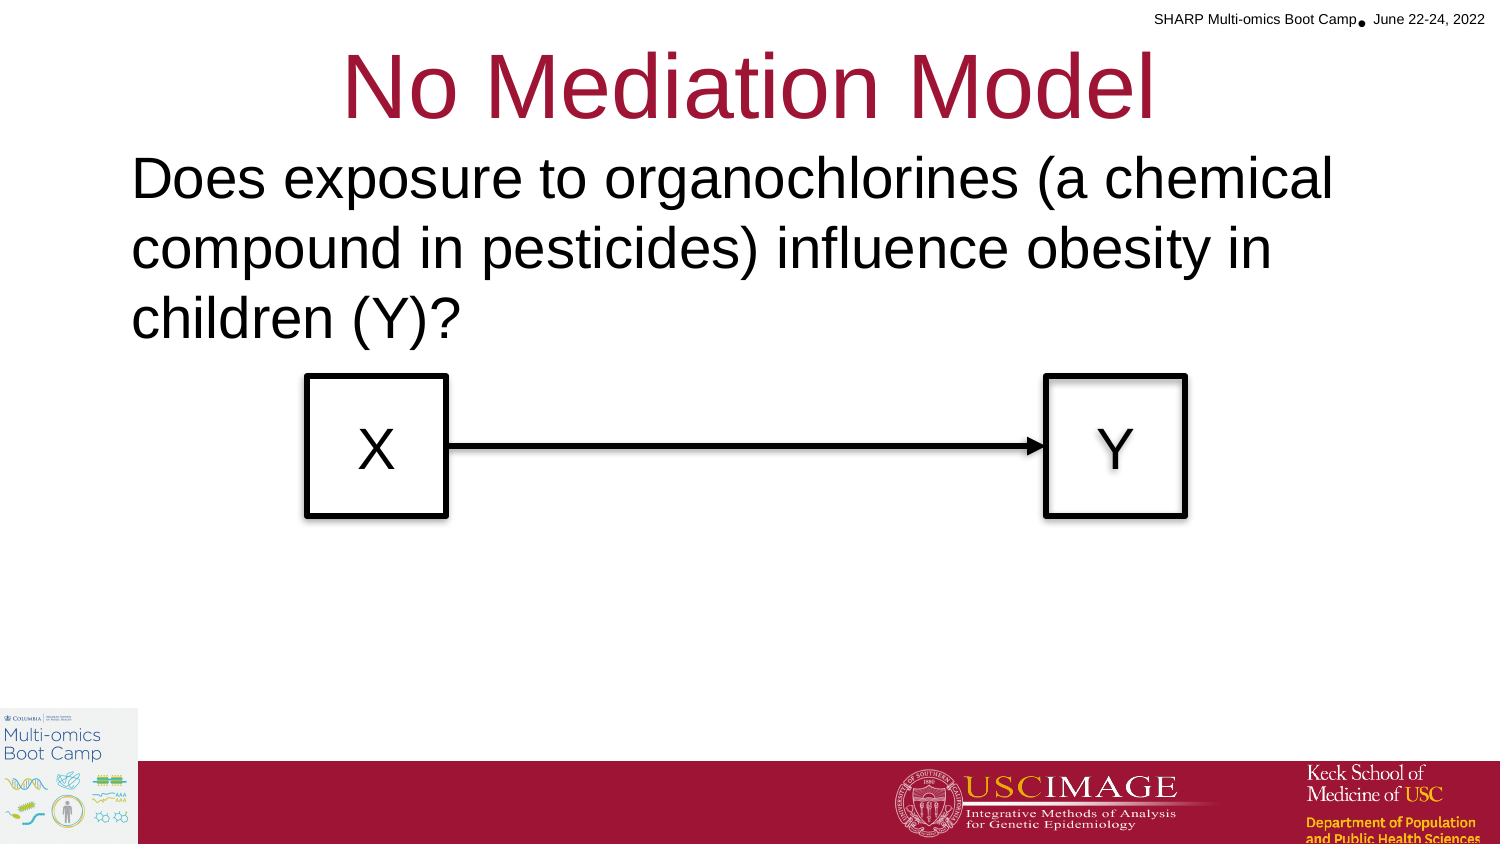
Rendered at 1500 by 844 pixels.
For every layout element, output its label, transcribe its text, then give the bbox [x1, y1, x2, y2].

text_box Does exposure to organochlorines (a chemical compound in pesticides) influence obesity in children (Y)? [116, 132, 1384, 358]
picture [883, 759, 1285, 844]
title No Mediation Model [75, 19, 1425, 161]
text_box X [306, 376, 447, 517]
picture [0, 708, 138, 844]
text_box Y [1045, 376, 1186, 517]
